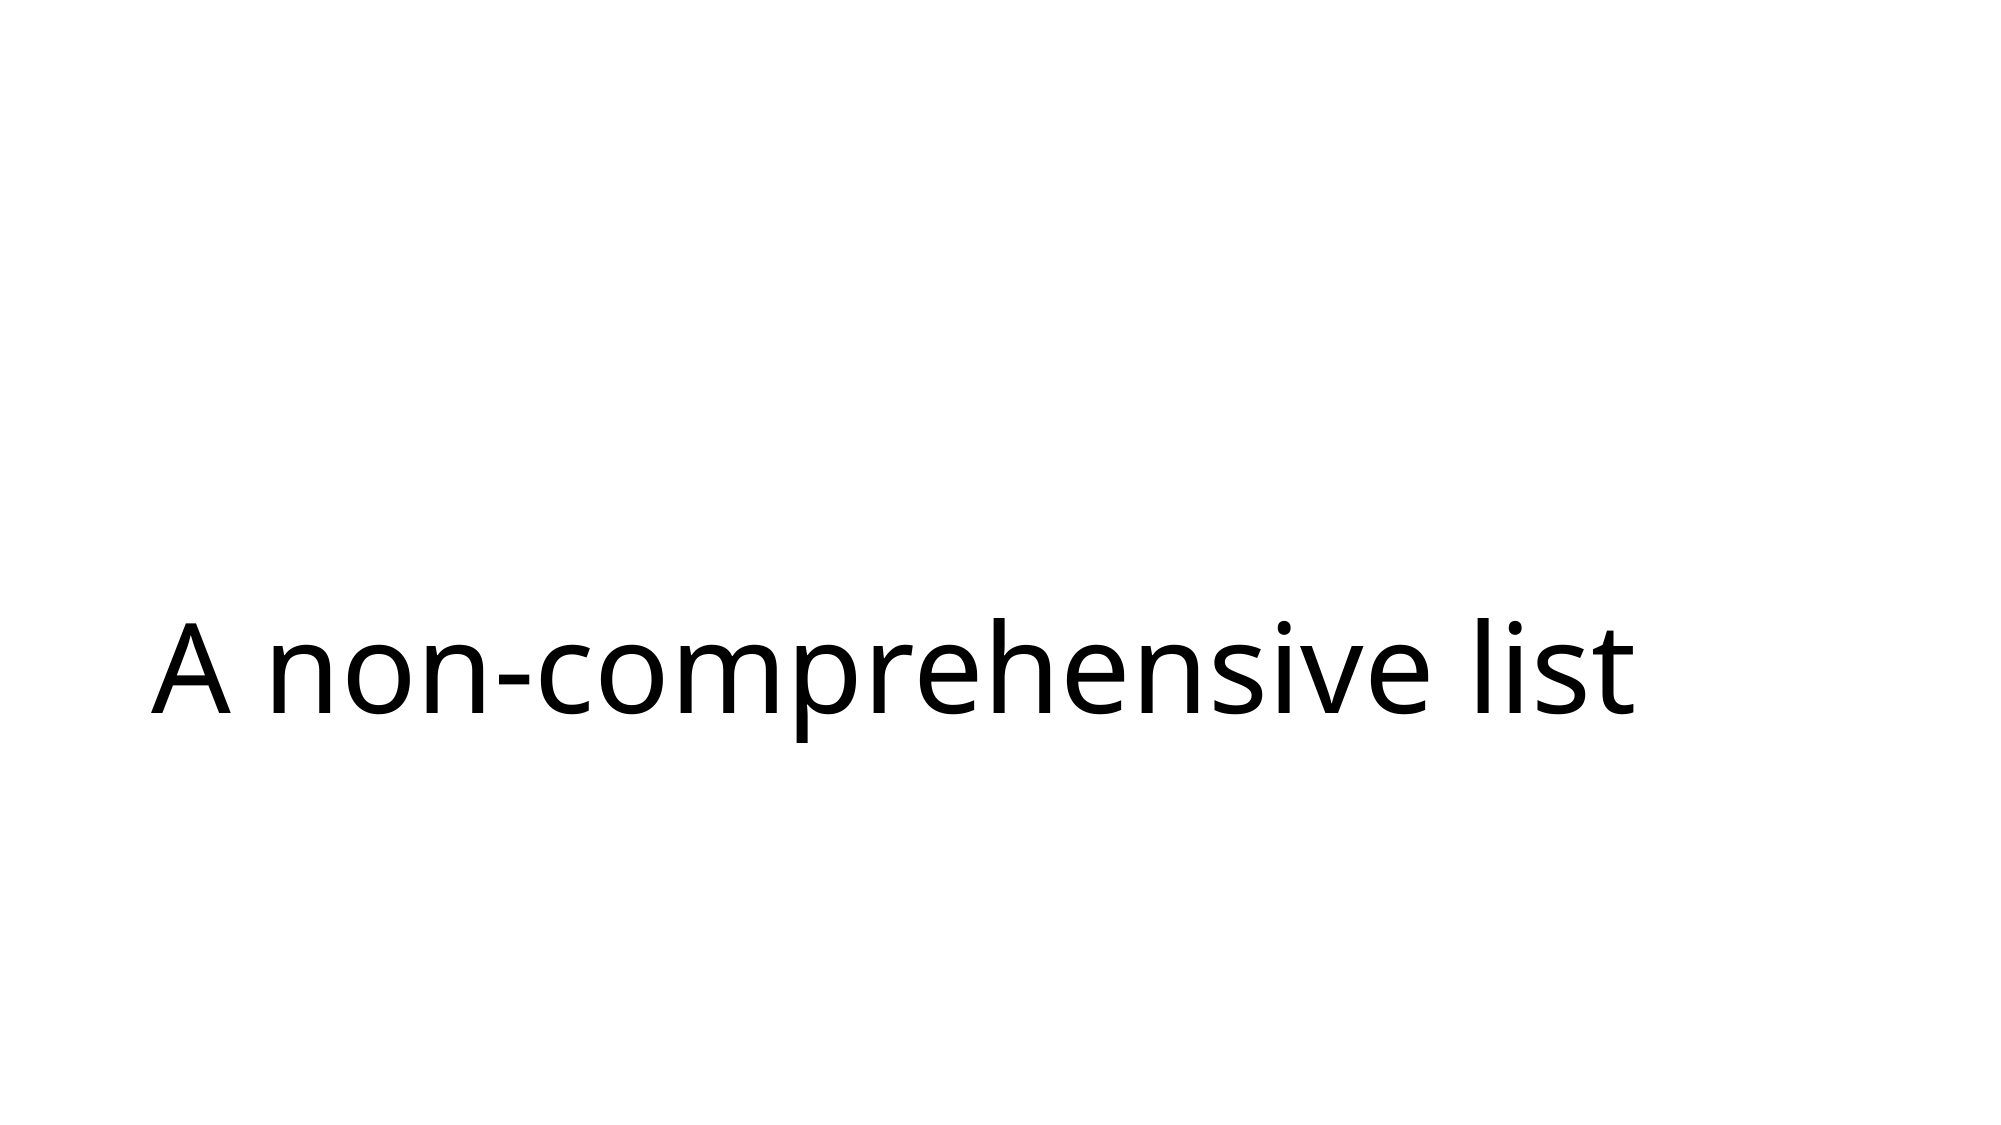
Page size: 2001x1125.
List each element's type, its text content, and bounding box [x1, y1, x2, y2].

title A non-comprehensive list [136, 280, 1862, 749]
